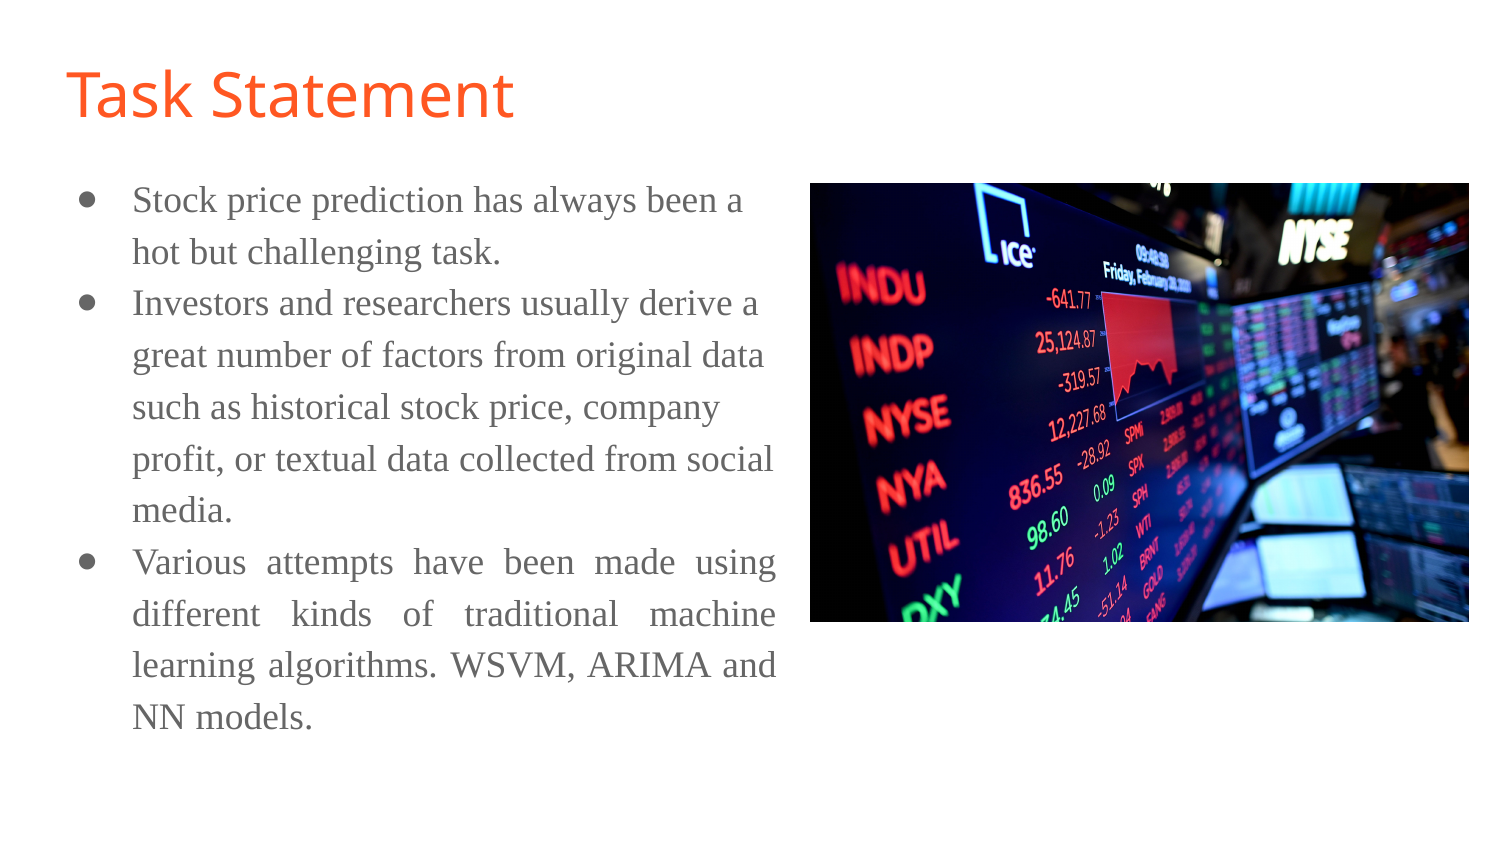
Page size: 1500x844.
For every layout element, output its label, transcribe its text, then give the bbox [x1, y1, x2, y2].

list Stock price prediction has always been a hot but challenging task. Investors and researchers usually derive a great number of factors from original data such as historical stock price, company profit, or textual data collected from social media. Various attempts have been made using different kinds of traditional machine learning algorithms. WSVM, ARIMA and NN models. [42, 153, 793, 748]
picture [1342, 183, 1347, 192]
picture [810, 183, 1469, 622]
picture [1331, 183, 1339, 196]
title Task Statement [51, 39, 1449, 134]
picture [1305, 183, 1315, 208]
picture [1317, 183, 1326, 208]
